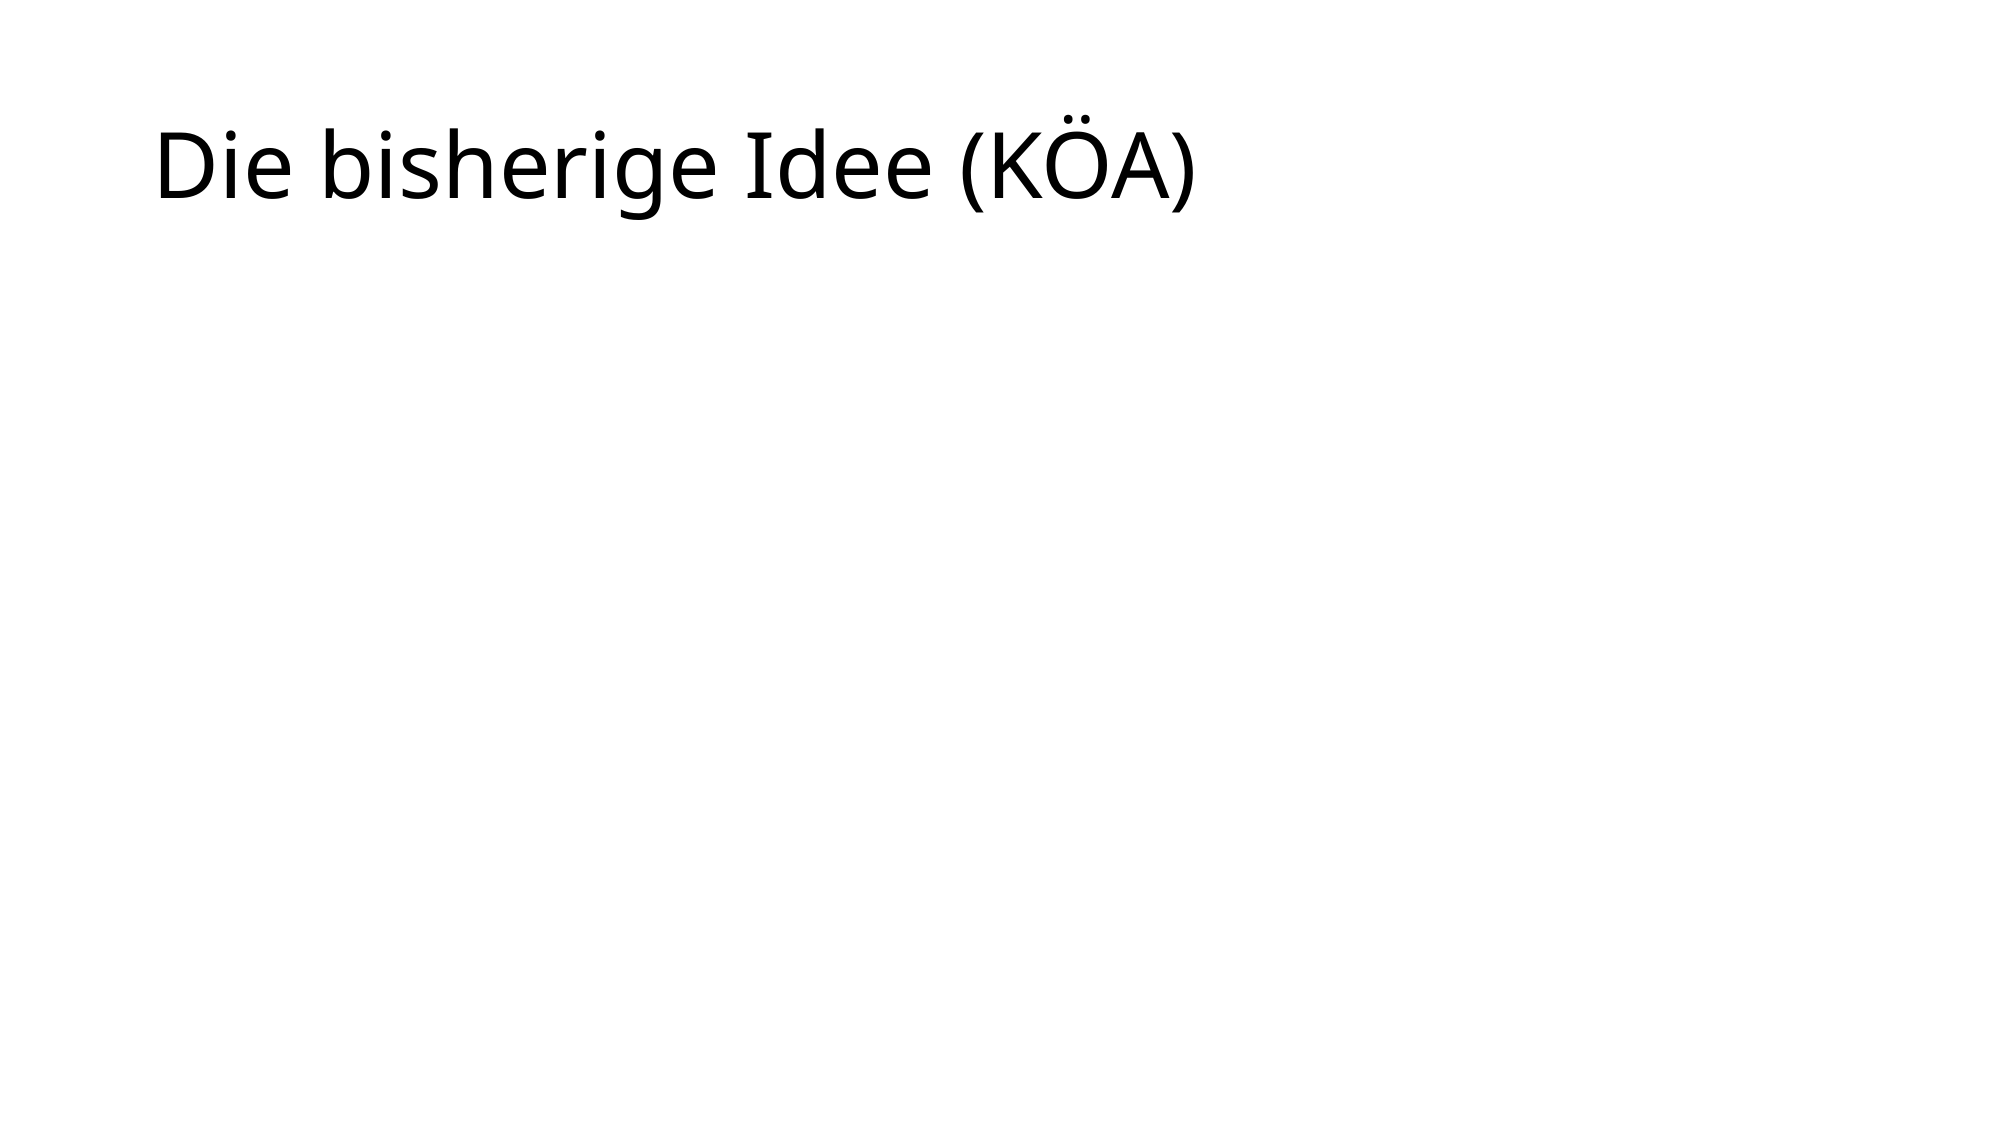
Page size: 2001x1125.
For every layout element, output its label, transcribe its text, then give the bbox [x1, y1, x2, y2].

title Die bisherige Idee (KÖA) [137, 59, 1863, 278]
